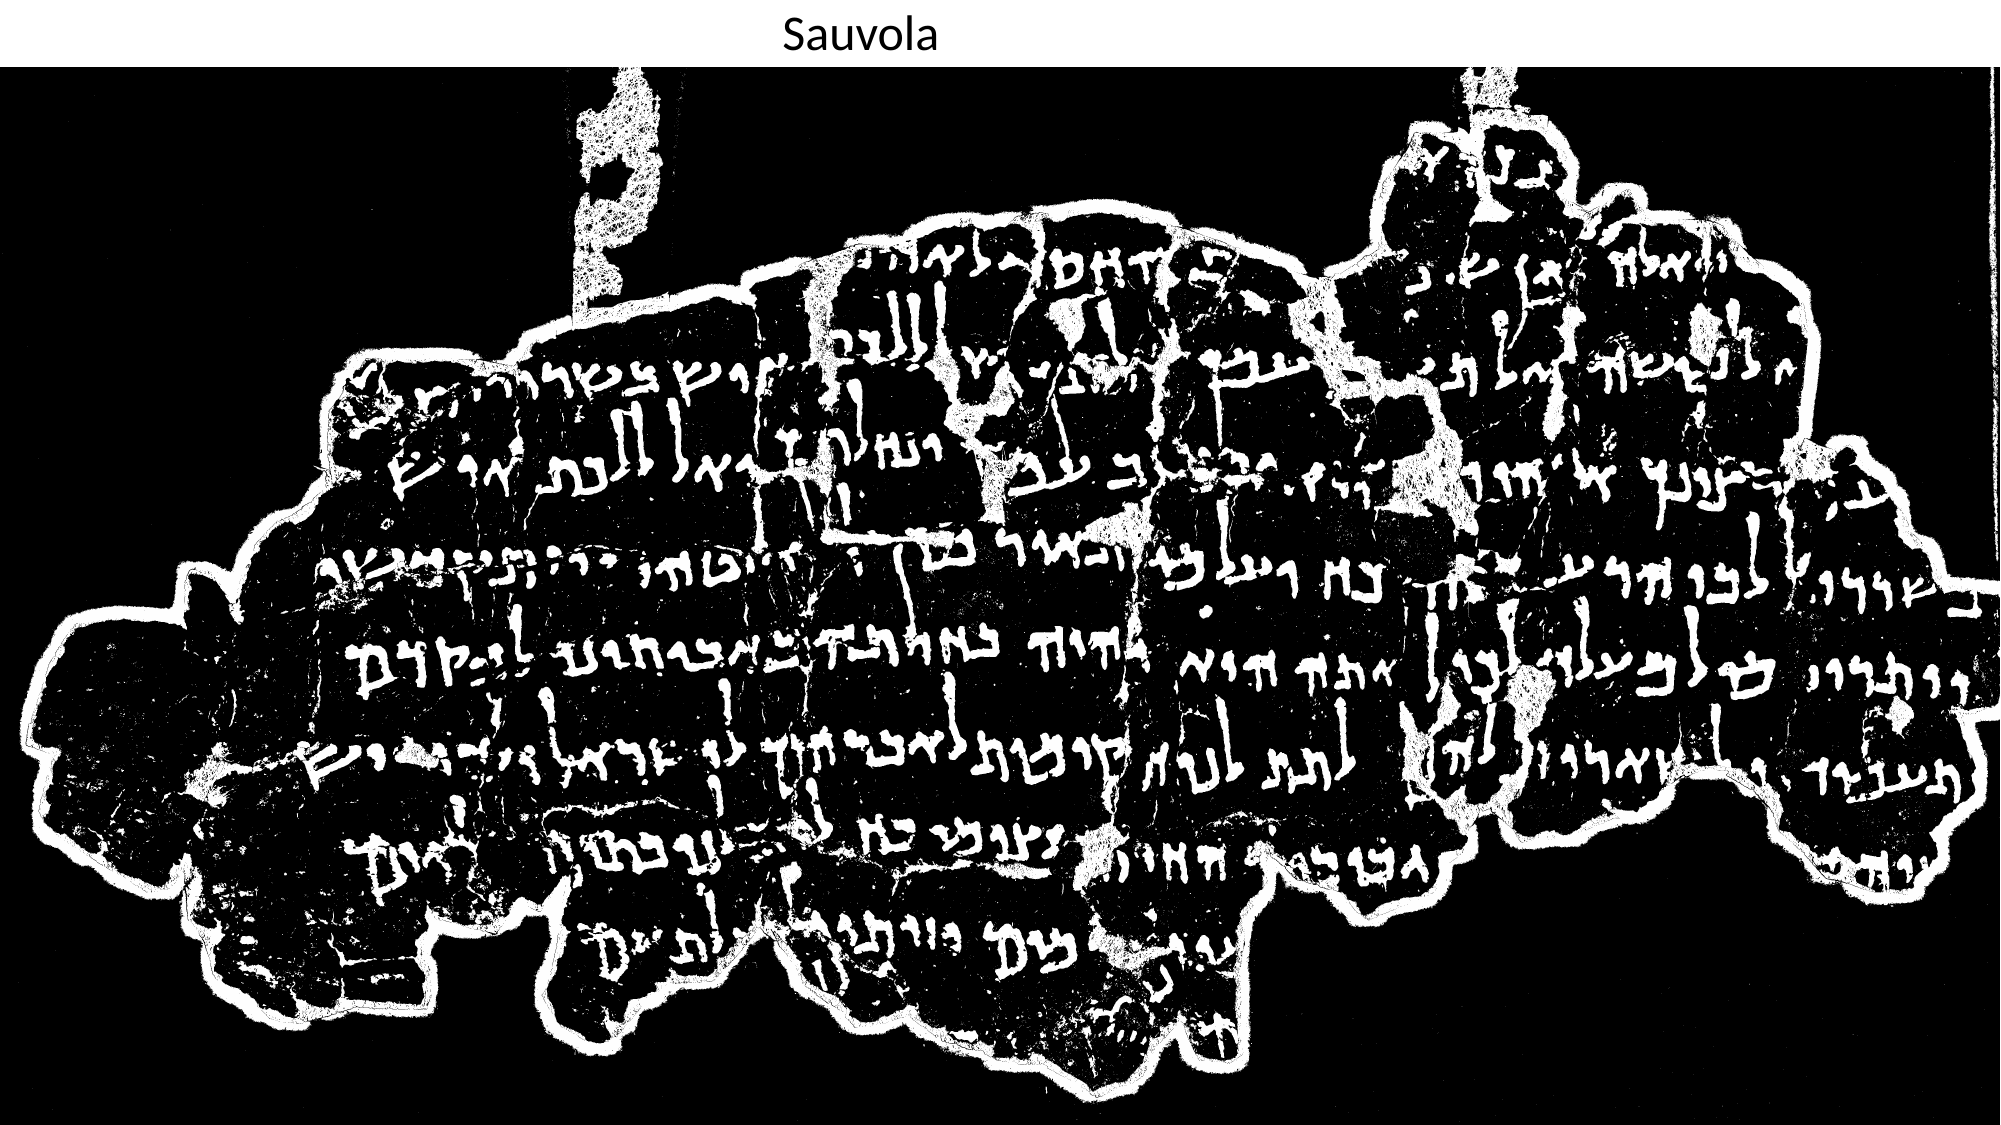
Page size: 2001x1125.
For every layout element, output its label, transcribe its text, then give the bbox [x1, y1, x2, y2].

text_box Sauvola [767, 0, 955, 67]
picture [0, 67, 2000, 1125]
